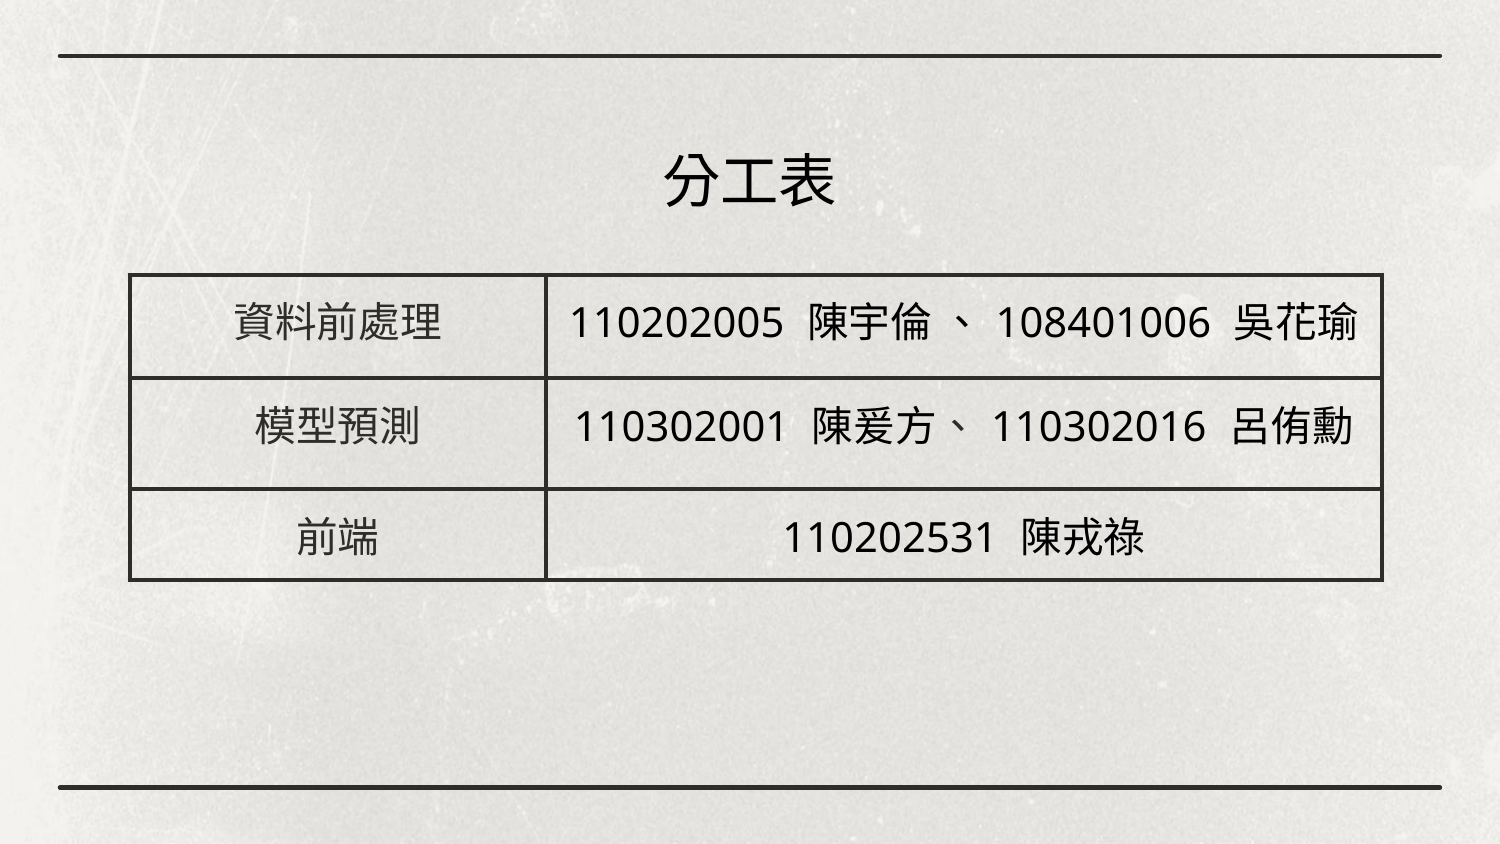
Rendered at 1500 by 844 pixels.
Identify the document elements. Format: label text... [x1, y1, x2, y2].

table_header 資料前處理 [132, 277, 544, 376]
table_cell 模型預測 [132, 380, 544, 487]
table_cell 前端 [132, 491, 544, 578]
table_header 110202005 陳宇倫 、108401006 吳花瑜 [548, 277, 1380, 376]
table_cell 110302001 陳爰方、110302016 呂侑勳 [548, 380, 1380, 487]
text_box 分工表 [118, 129, 1382, 244]
table_cell 110202531 陳戎祿 [548, 491, 1380, 578]
picture [0, 0, 1500, 844]
